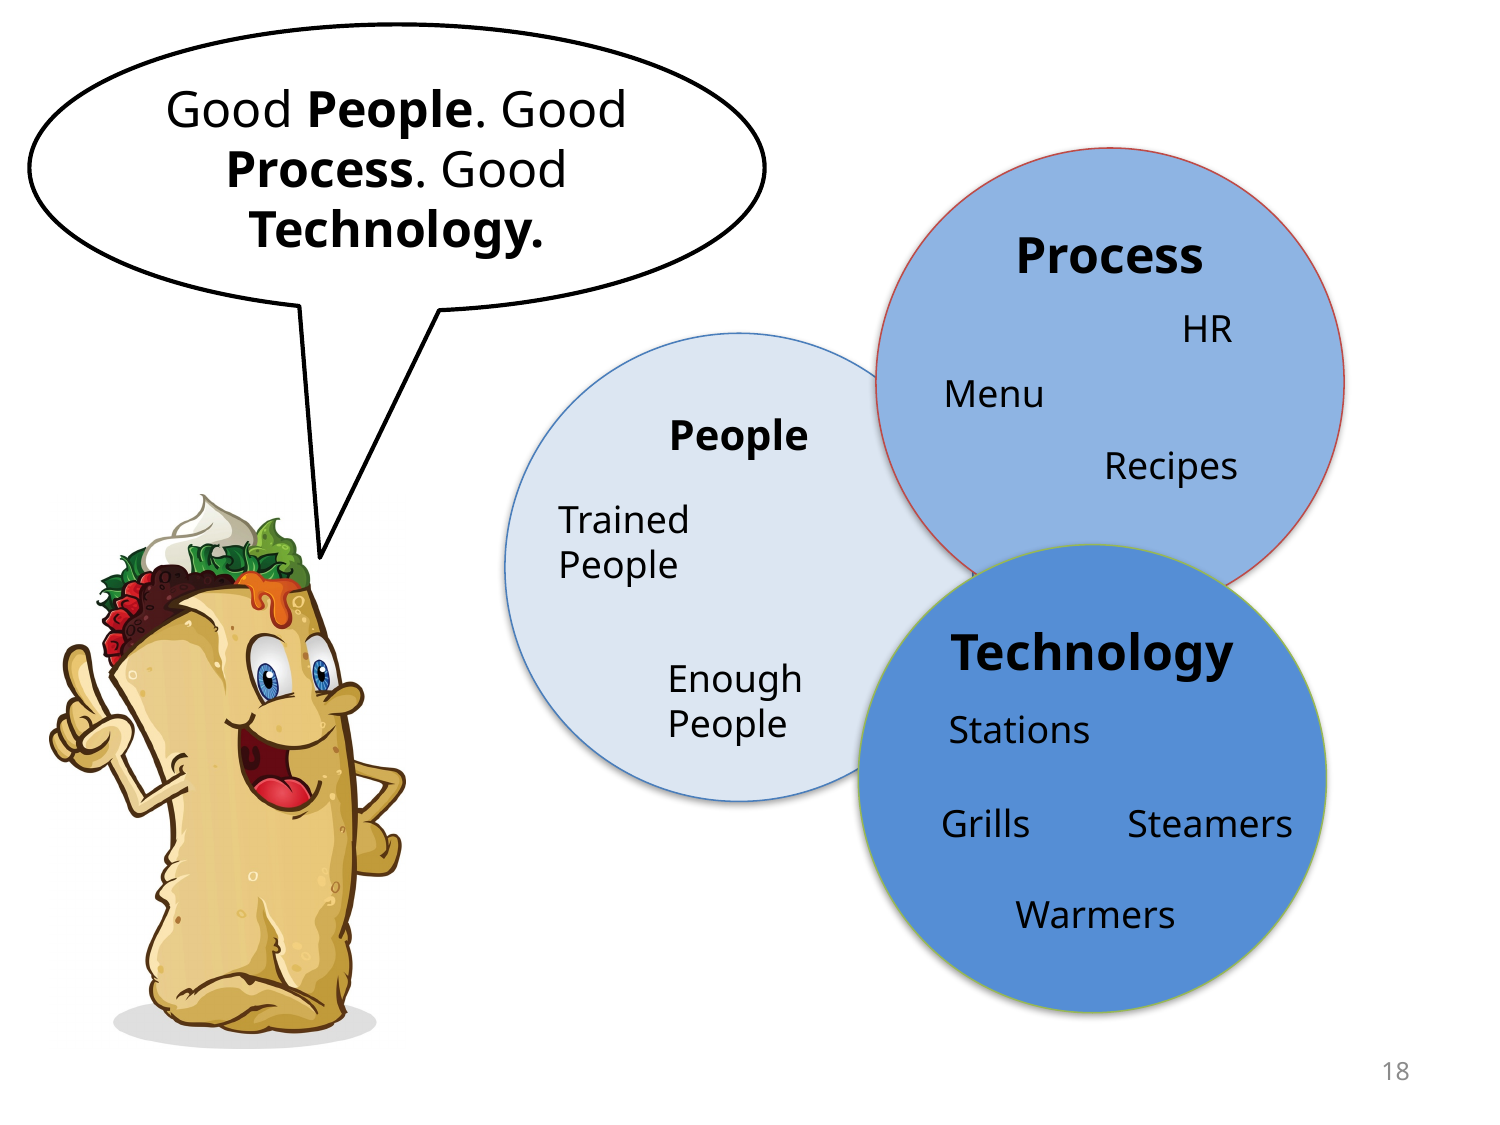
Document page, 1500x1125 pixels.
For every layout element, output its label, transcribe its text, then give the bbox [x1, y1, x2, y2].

text_box Process [875, 147, 1345, 585]
text_box Warmers [1000, 883, 1191, 943]
text_box Technology [857, 543, 1328, 1014]
text_box Stations [933, 698, 1106, 759]
text_box HR [1166, 297, 1248, 358]
picture [48, 494, 406, 1050]
text_box Good People. Good Process. Good Technology. [27, 22, 767, 493]
text_box Steamers [1112, 792, 1309, 853]
text_box People [504, 332, 965, 803]
slide_number 18 [1074, 1042, 1425, 1103]
text_box Enough People [652, 647, 819, 753]
text_box Grills [926, 792, 1046, 853]
text_box Recipes [1089, 434, 1254, 494]
text_box Trained People [543, 488, 715, 593]
text_box Menu [928, 362, 1061, 423]
